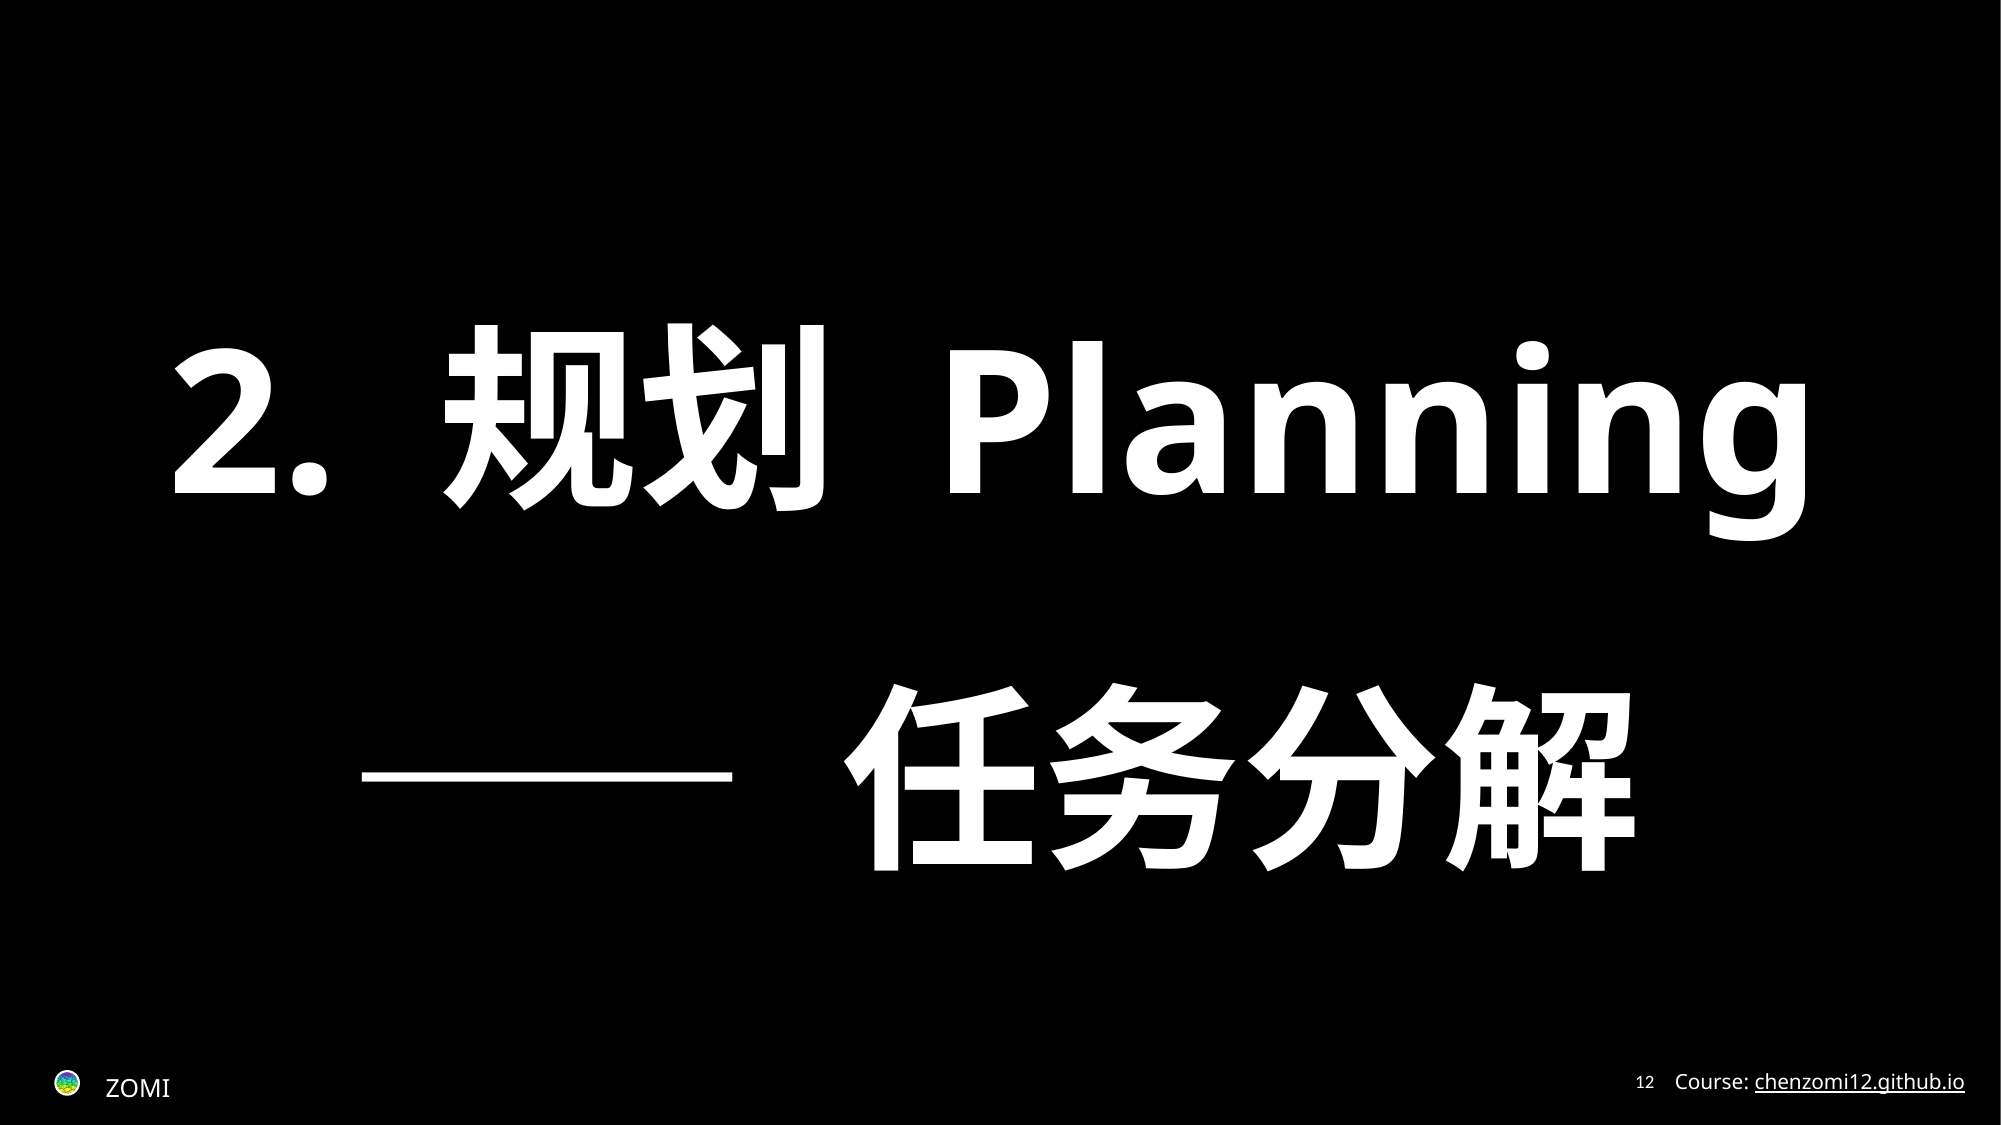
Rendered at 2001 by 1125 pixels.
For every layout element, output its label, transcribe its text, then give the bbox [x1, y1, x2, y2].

picture [57, 1073, 77, 1093]
list 2. 规划 Planning —— 任务分解 [79, 80, 1910, 986]
